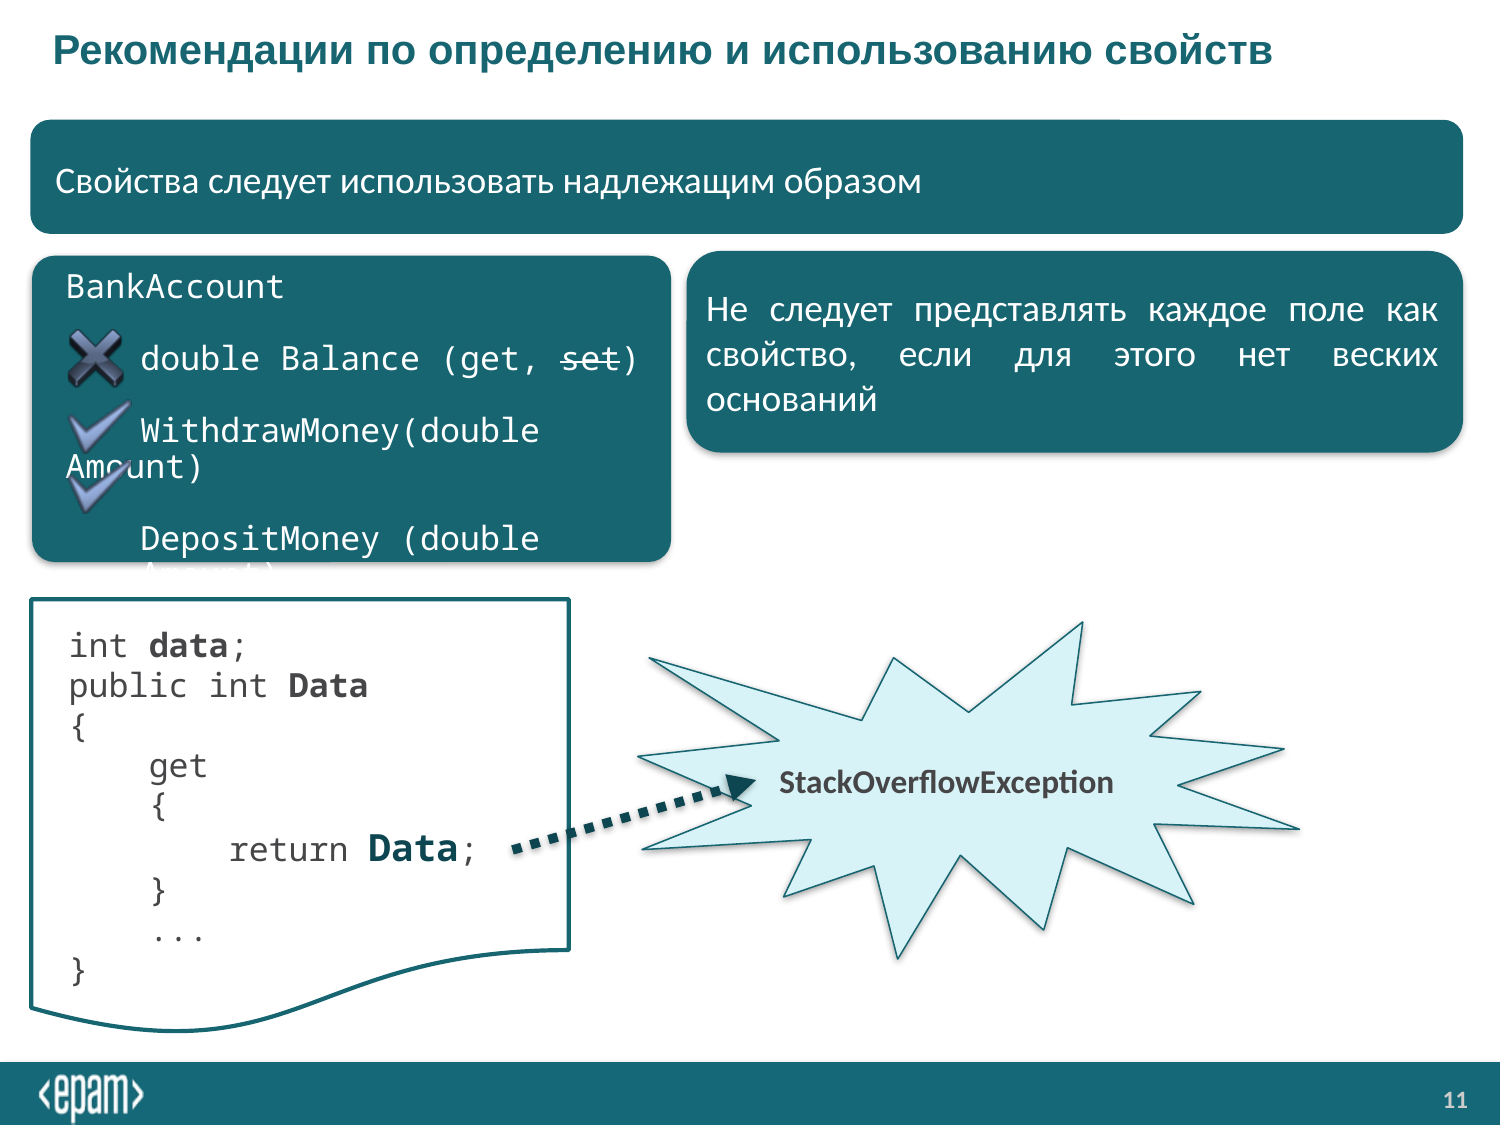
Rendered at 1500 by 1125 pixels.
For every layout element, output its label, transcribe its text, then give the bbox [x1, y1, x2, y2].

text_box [637, 621, 1301, 960]
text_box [30, 120, 1463, 234]
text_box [32, 256, 683, 562]
title Рекомендации по определению и использованию свойств [0, 0, 1500, 95]
picture [67, 329, 126, 388]
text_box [512, 779, 757, 851]
picture [38, 1074, 144, 1125]
picture [62, 389, 138, 526]
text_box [30, 598, 569, 1032]
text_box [687, 251, 1463, 452]
